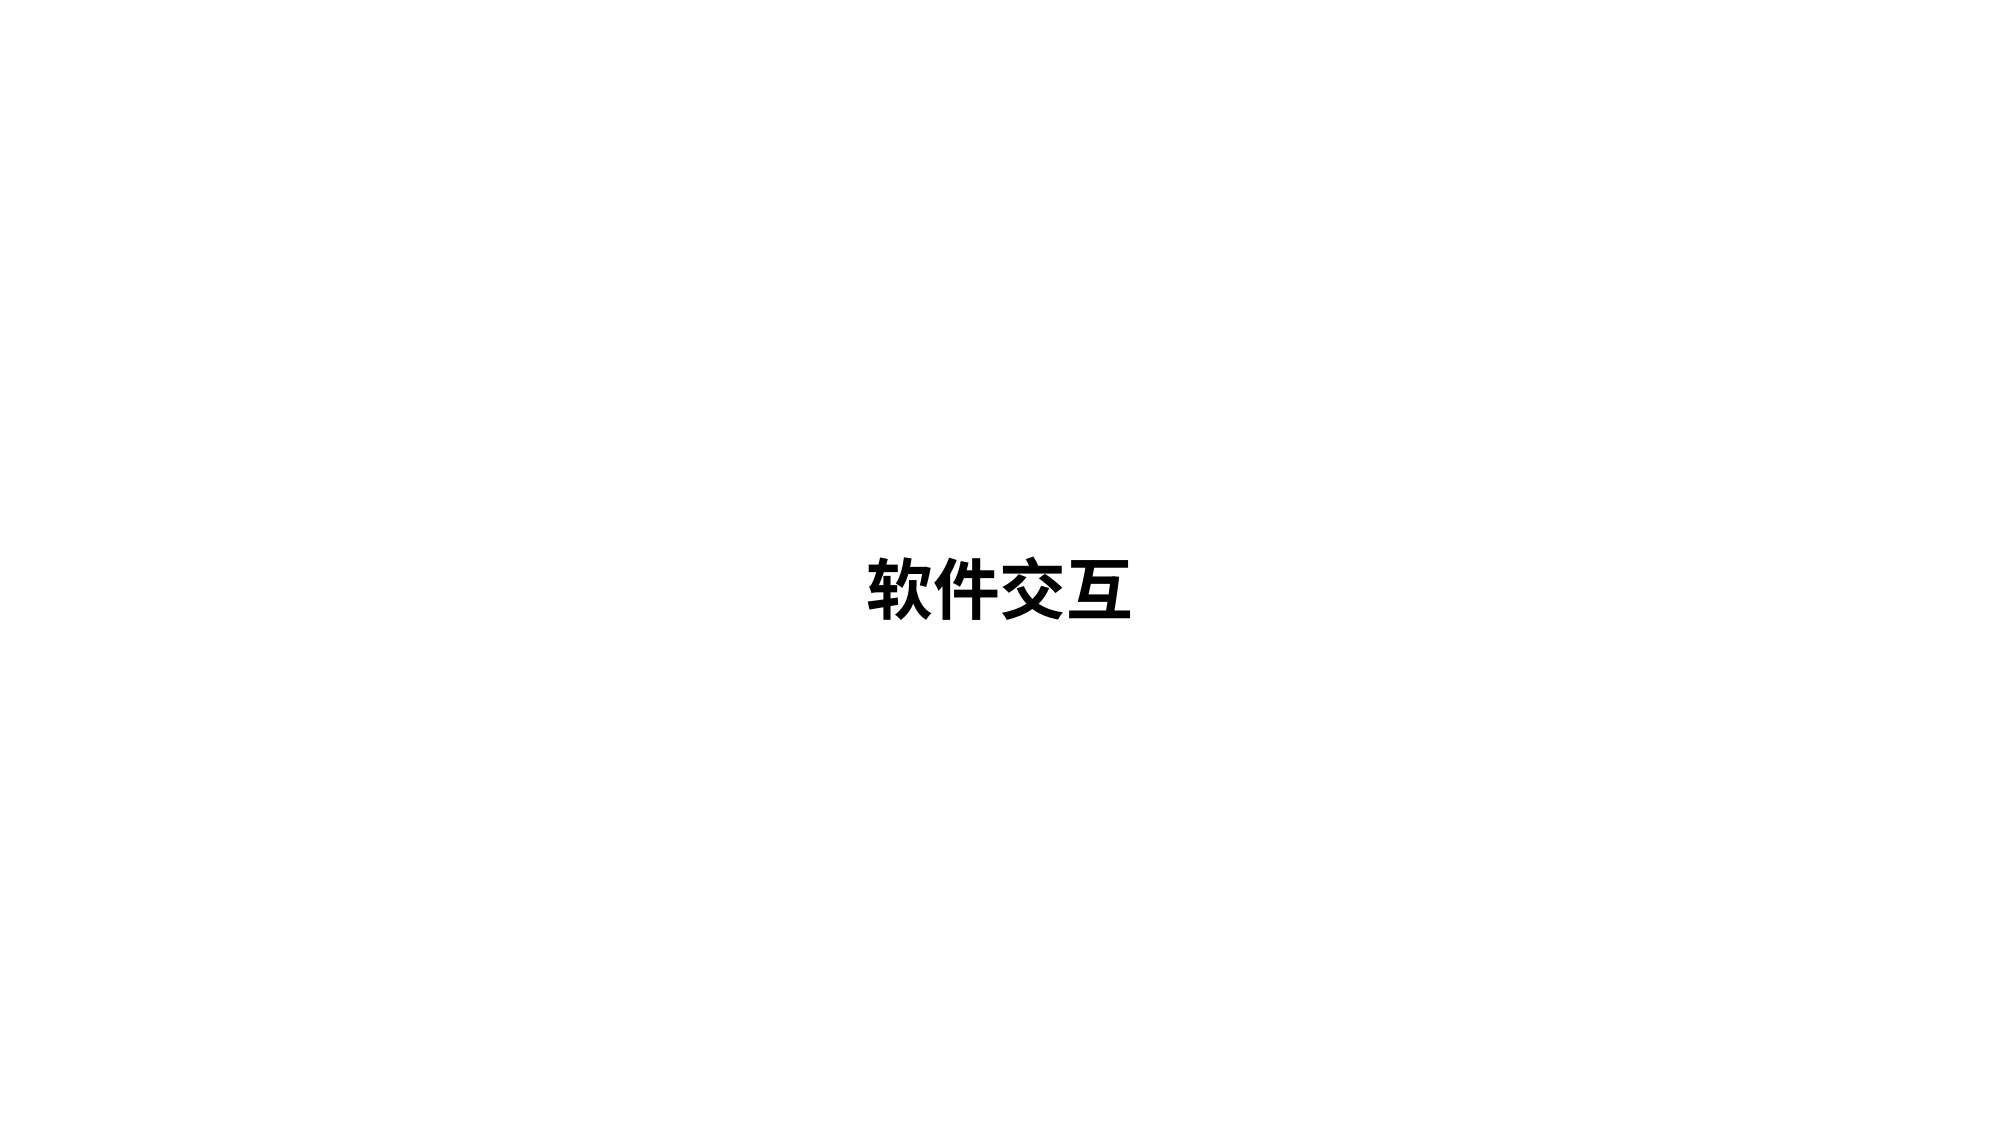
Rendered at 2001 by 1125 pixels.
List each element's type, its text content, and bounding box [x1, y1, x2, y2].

text_box 软件交互 [639, 500, 1360, 636]
